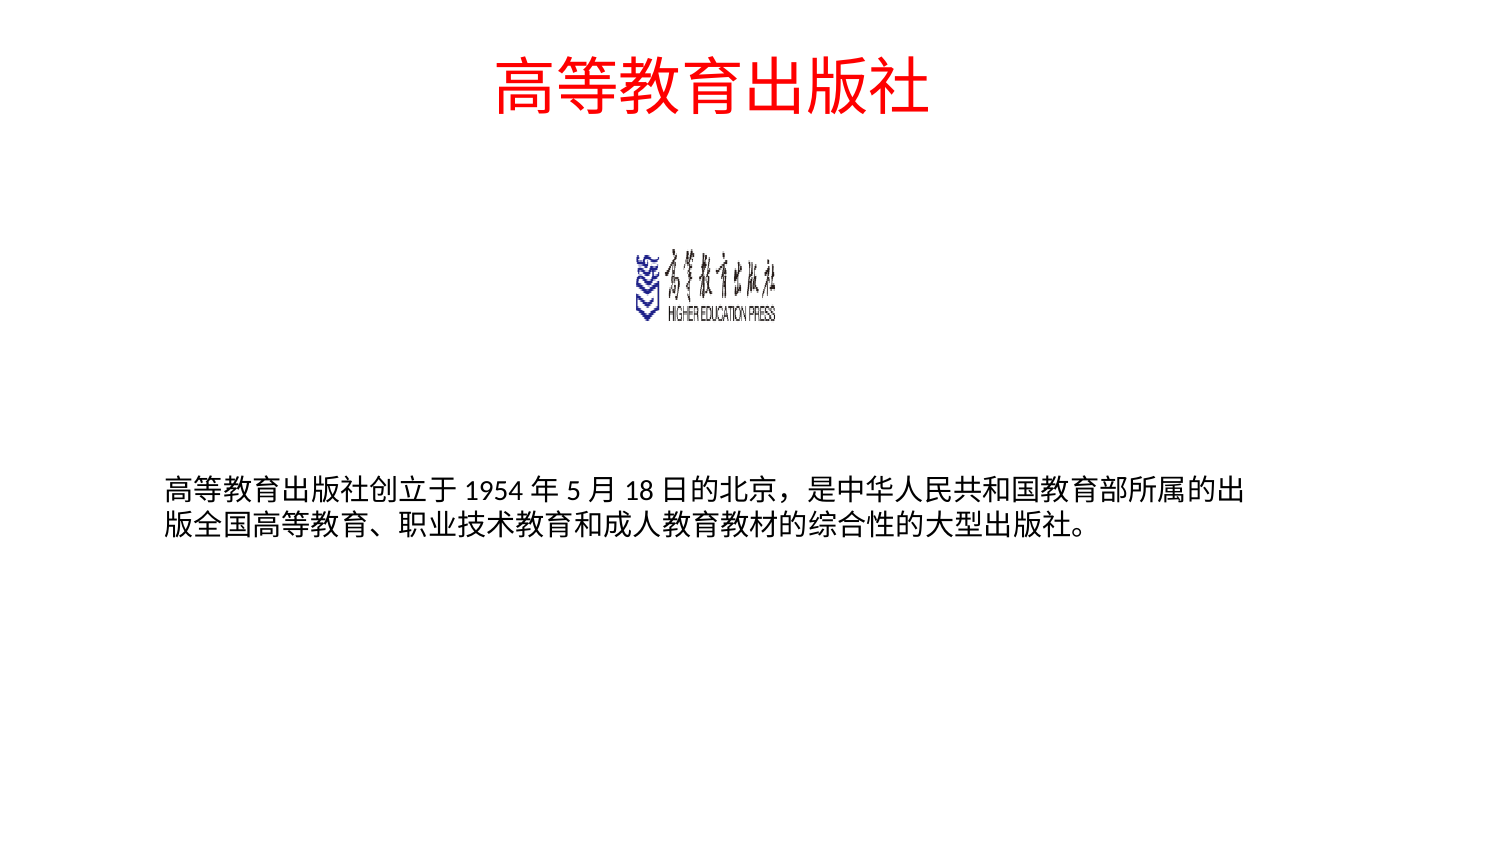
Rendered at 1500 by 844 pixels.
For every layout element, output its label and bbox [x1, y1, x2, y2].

picture [629, 210, 780, 361]
